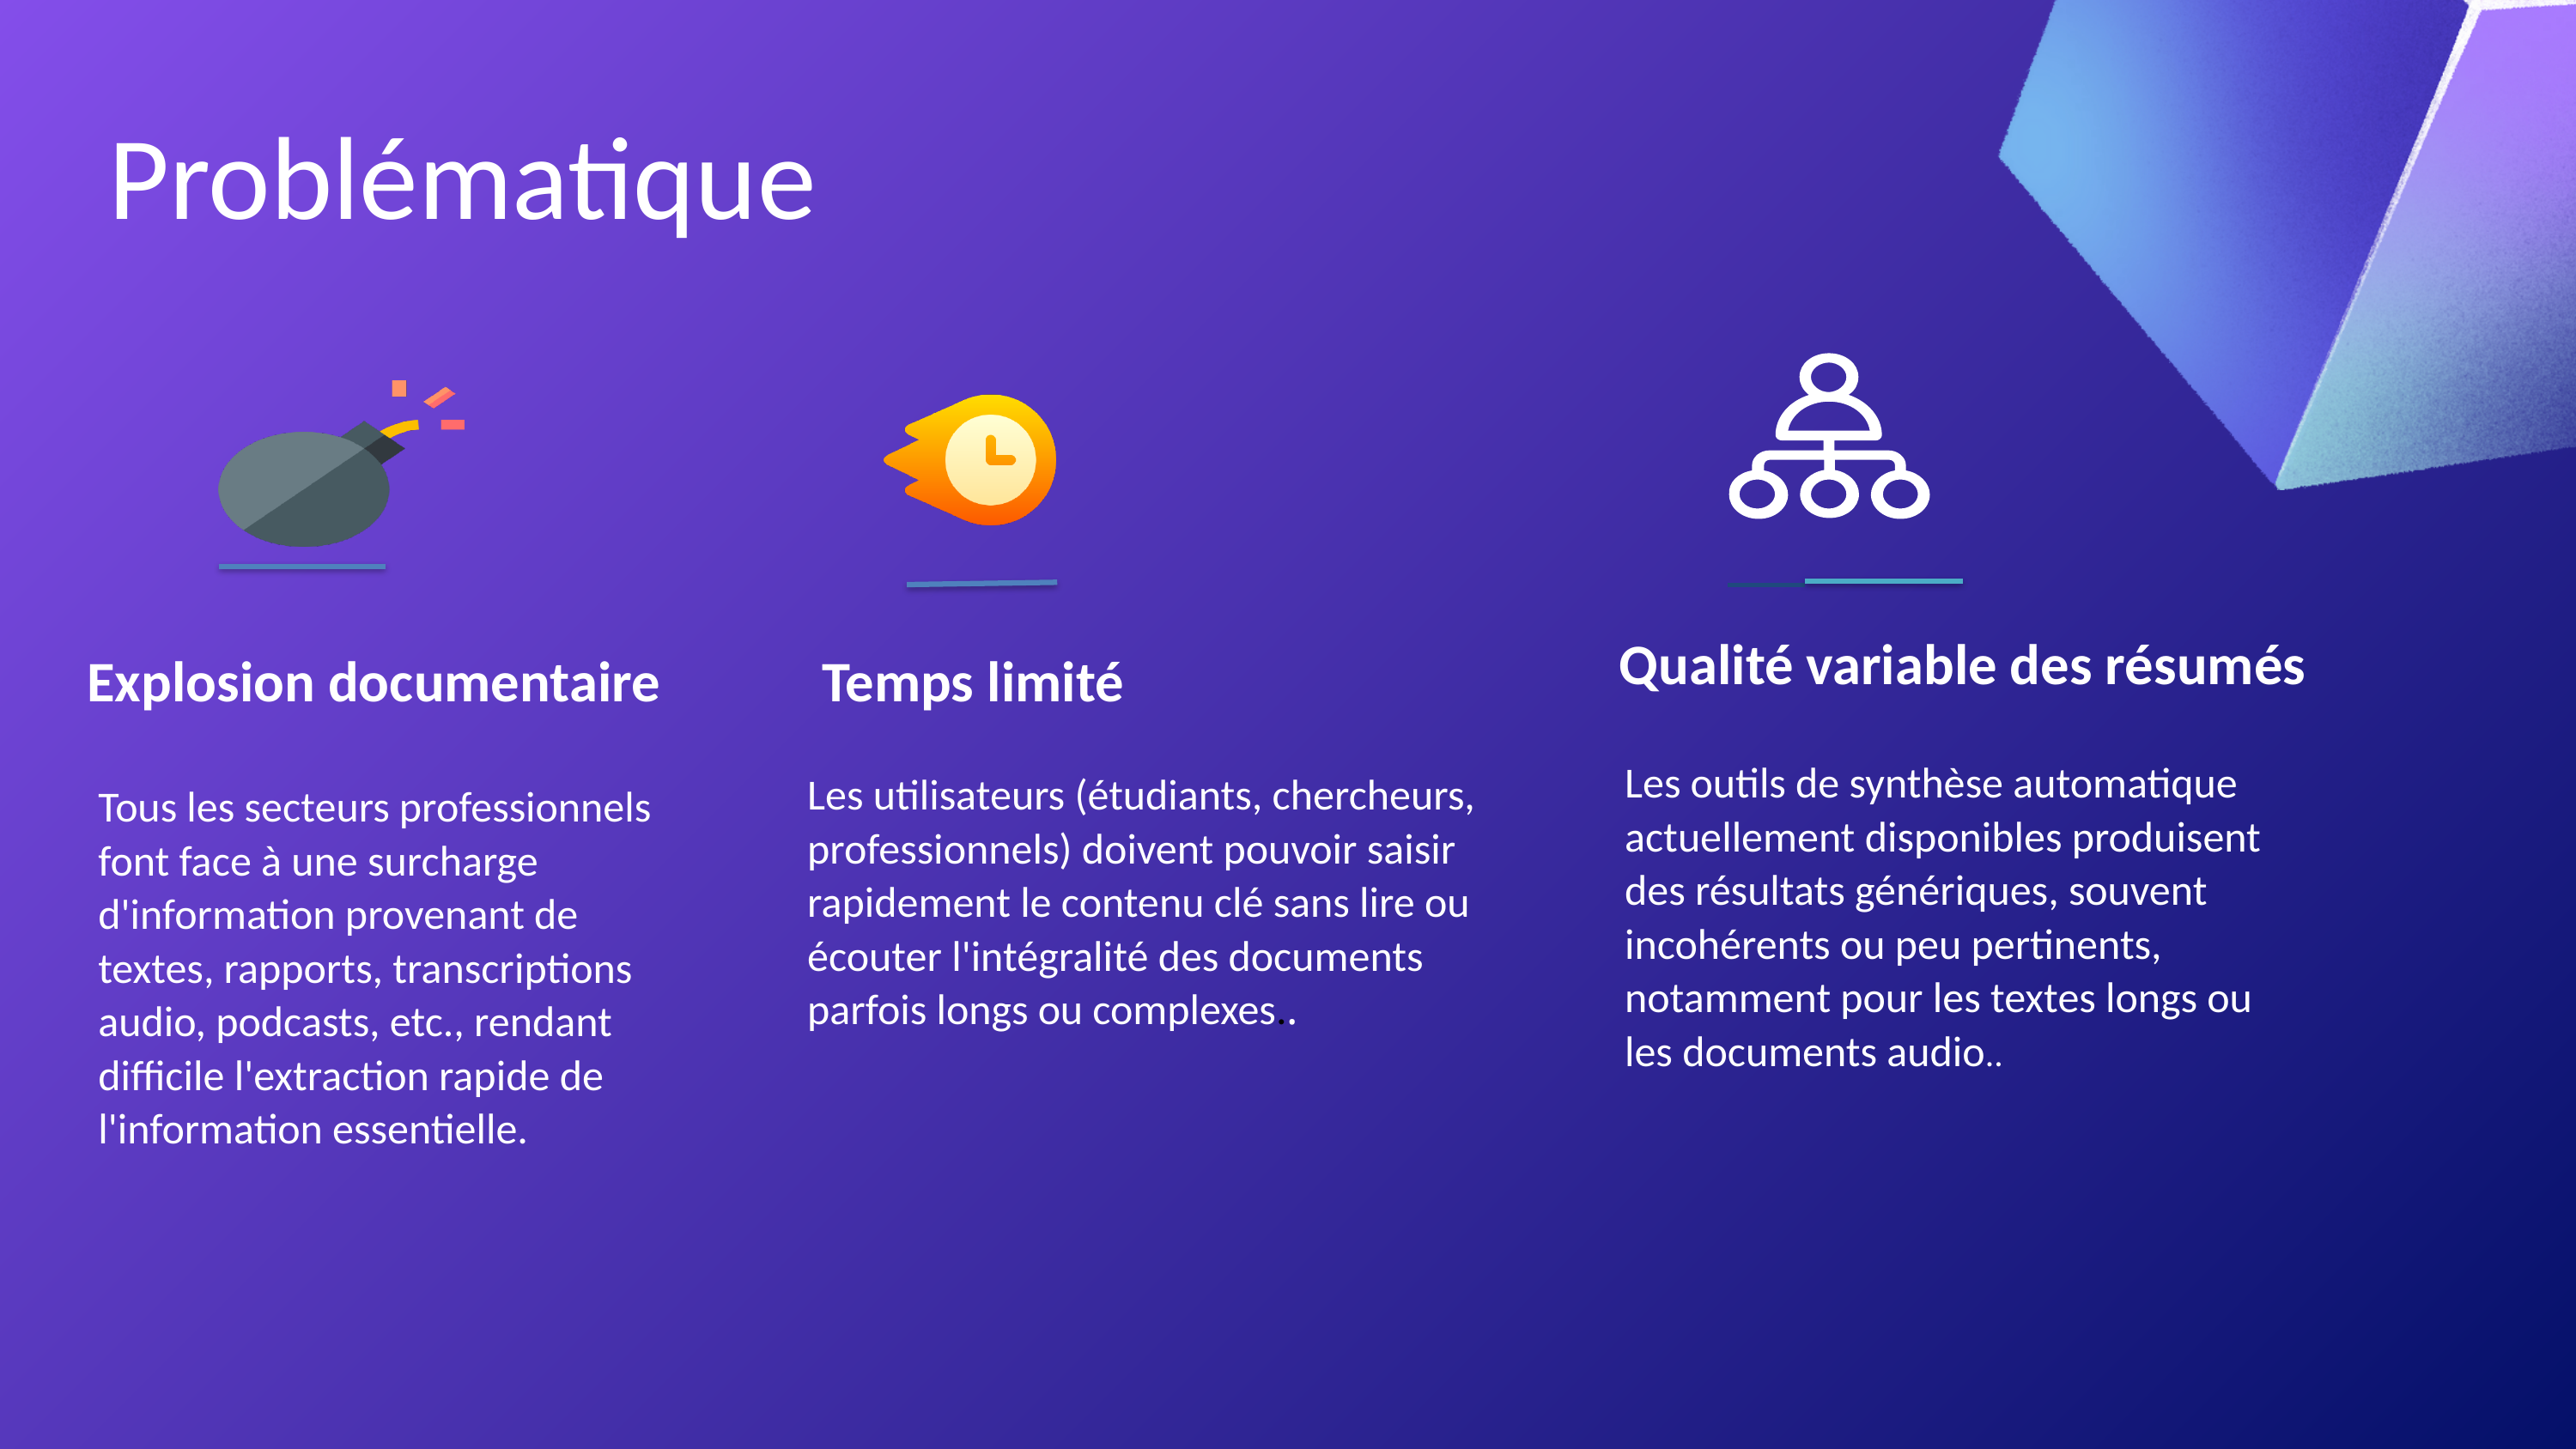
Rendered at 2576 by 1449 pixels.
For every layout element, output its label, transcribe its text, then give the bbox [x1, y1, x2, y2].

text_box Tous les secteurs professionnels font face à une surcharge d'information provenant de textes, rapports, transcriptions audio, podcasts, etc., rendant difficile l'extraction rapide de l'information essentielle. [98, 795, 674, 1153]
text_box Temps limité [809, 628, 1217, 795]
text_box [1728, 353, 1930, 519]
text_box Les outils de synthèse automatique actuellement disponibles produisent des résultats génériques, souvent incohérents ou peu pertinents, notamment pour les textes longs ou les documents audio.. [1625, 753, 2301, 1076]
text_box Explosion documentaire [74, 645, 725, 795]
picture [884, 373, 1056, 546]
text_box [906, 581, 1058, 585]
text_box Problématique [108, 95, 966, 243]
picture [218, 380, 465, 547]
text_box Qualité variable des résumés [1592, 658, 2334, 735]
text_box Les utilisateurs (étudiants, chercheurs, professionnels) doivent pouvoir saisir rapidement le contenu clé sans lire ou écouter l'intégralité des documents parfois longs ou complexes.. [807, 765, 1484, 1034]
text_box [1990, 0, 2576, 490]
